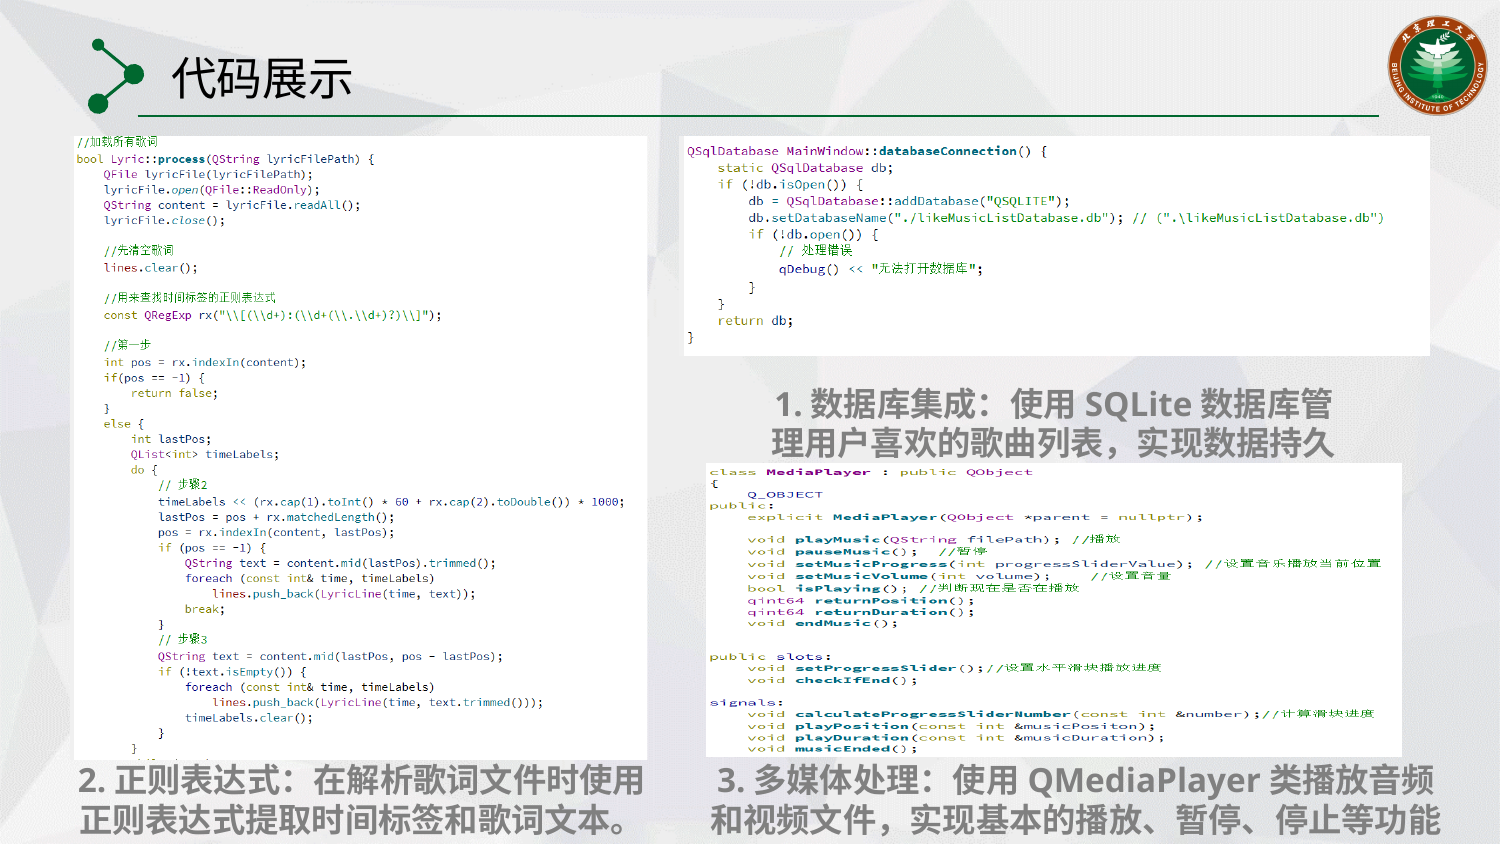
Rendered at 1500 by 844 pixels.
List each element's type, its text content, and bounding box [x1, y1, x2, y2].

text_box 1.数据库集成：使用SQLite数据库管理用户喜欢的歌曲列表，实现数据持久化。 [765, 382, 1343, 461]
text_box 代码展示 [159, 43, 827, 111]
picture [0, 0, 1500, 844]
text_box 3.多媒体处理：使用QMediaPlayer类播放音频和视频文件，实现基本的播放、暂停、停止等功能 [701, 759, 1452, 840]
text_box 2.正则表达式：在解析歌词文件时使用正则表达式提取时间标签和歌词文本。 [76, 766, 648, 840]
